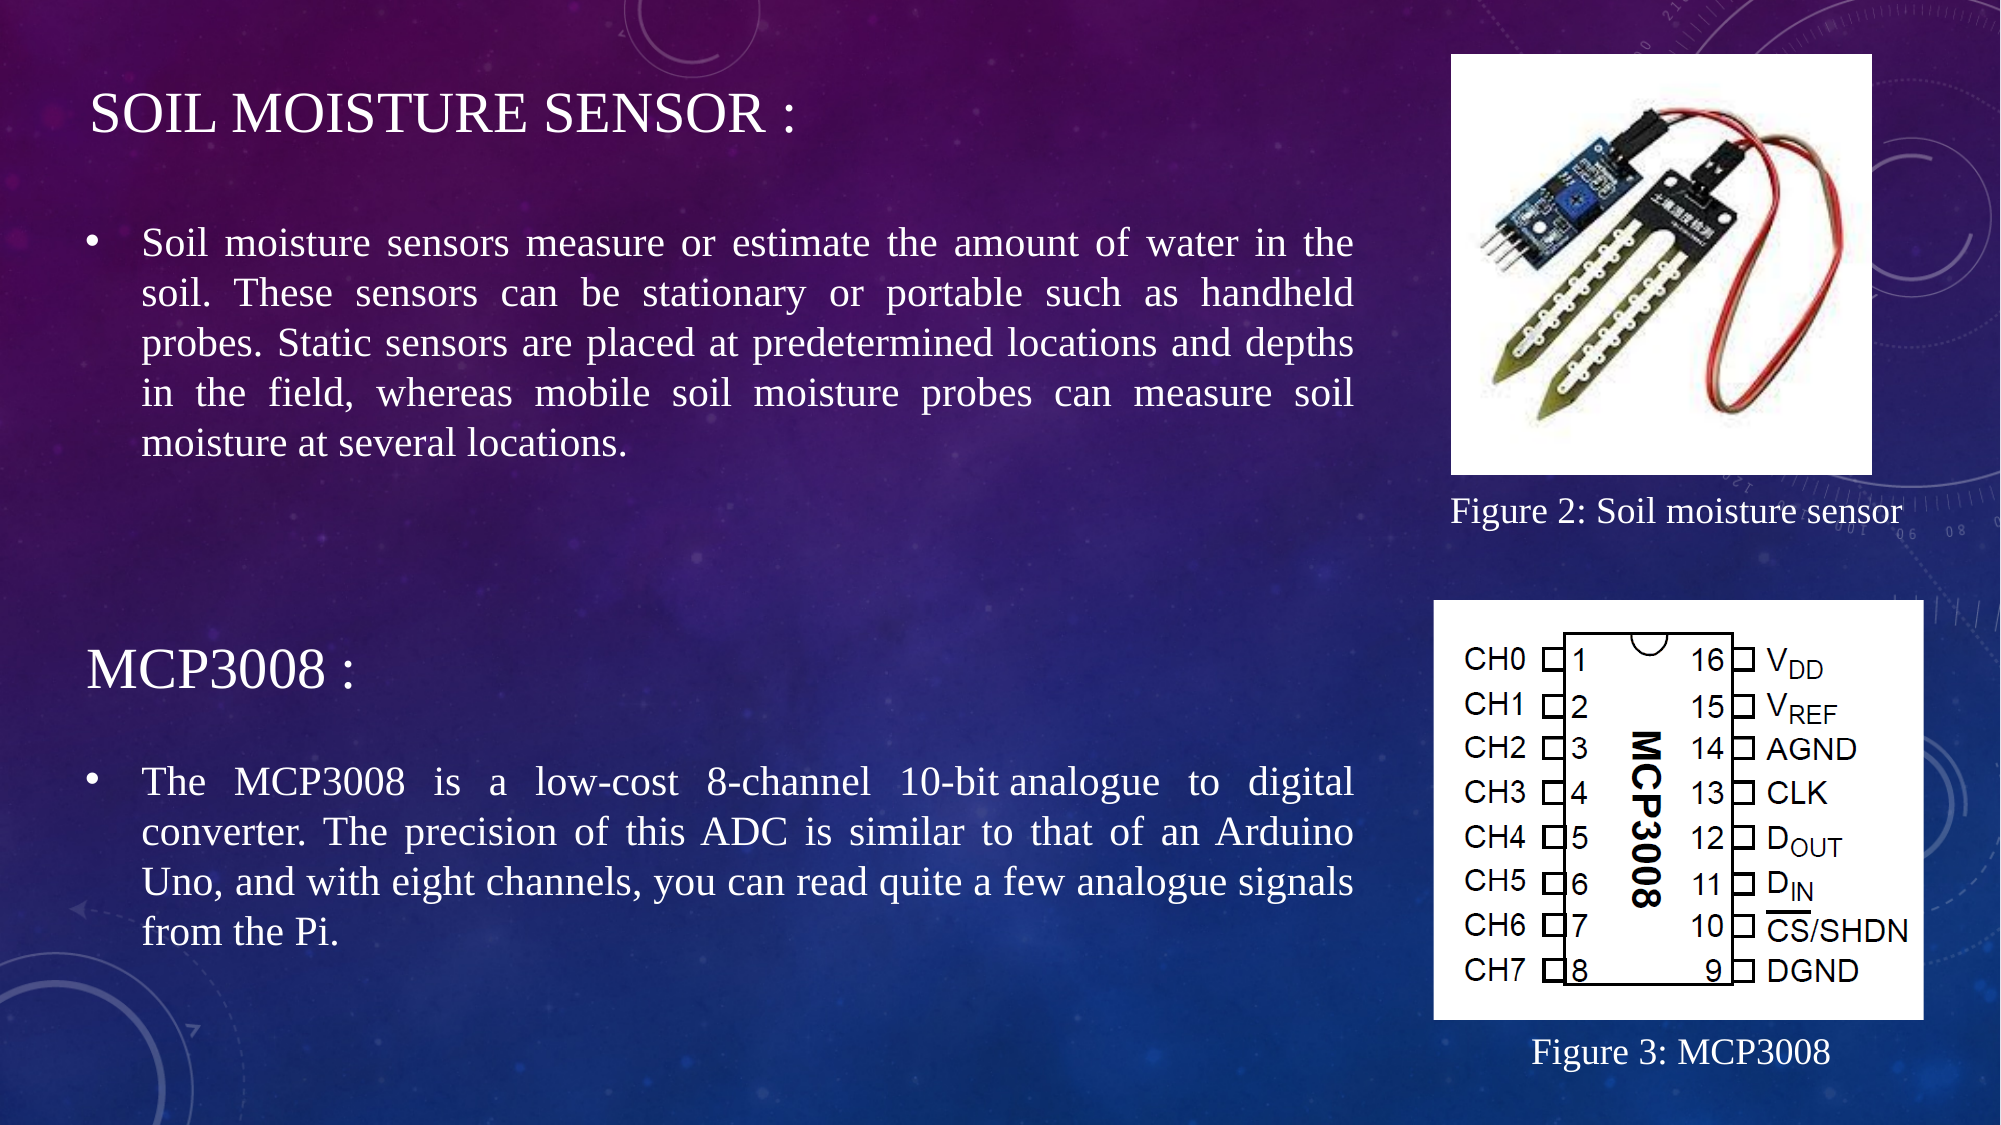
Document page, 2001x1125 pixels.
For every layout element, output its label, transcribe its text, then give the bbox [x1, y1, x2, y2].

picture [0, 0, 2001, 1125]
text_box MCP3008 : [71, 623, 373, 708]
text_box The MCP3008 is a low-cost 8-channel 10-bit analogue to digital converter. The precision of this ADC is similar to that of an Arduino Uno, and with eight channels, you can read quite a few analogue signals from the Pi. [70, 746, 1371, 961]
text_box Soil moisture sensors measure or estimate the amount of water in the soil. These sensors can be stationary or portable such as handheld probes. Static sensors are placed at predetermined locations and depths in the field, whereas mobile soil moisture probes can measure soil moisture at several locations. [70, 207, 1371, 473]
text_box SOIL MOISTURE SENSOR : [75, 66, 813, 152]
text_box Figure 2: Soil moisture sensor [1435, 478, 1919, 539]
text_box Figure 3: MCP3008 [1516, 1030, 1924, 1080]
